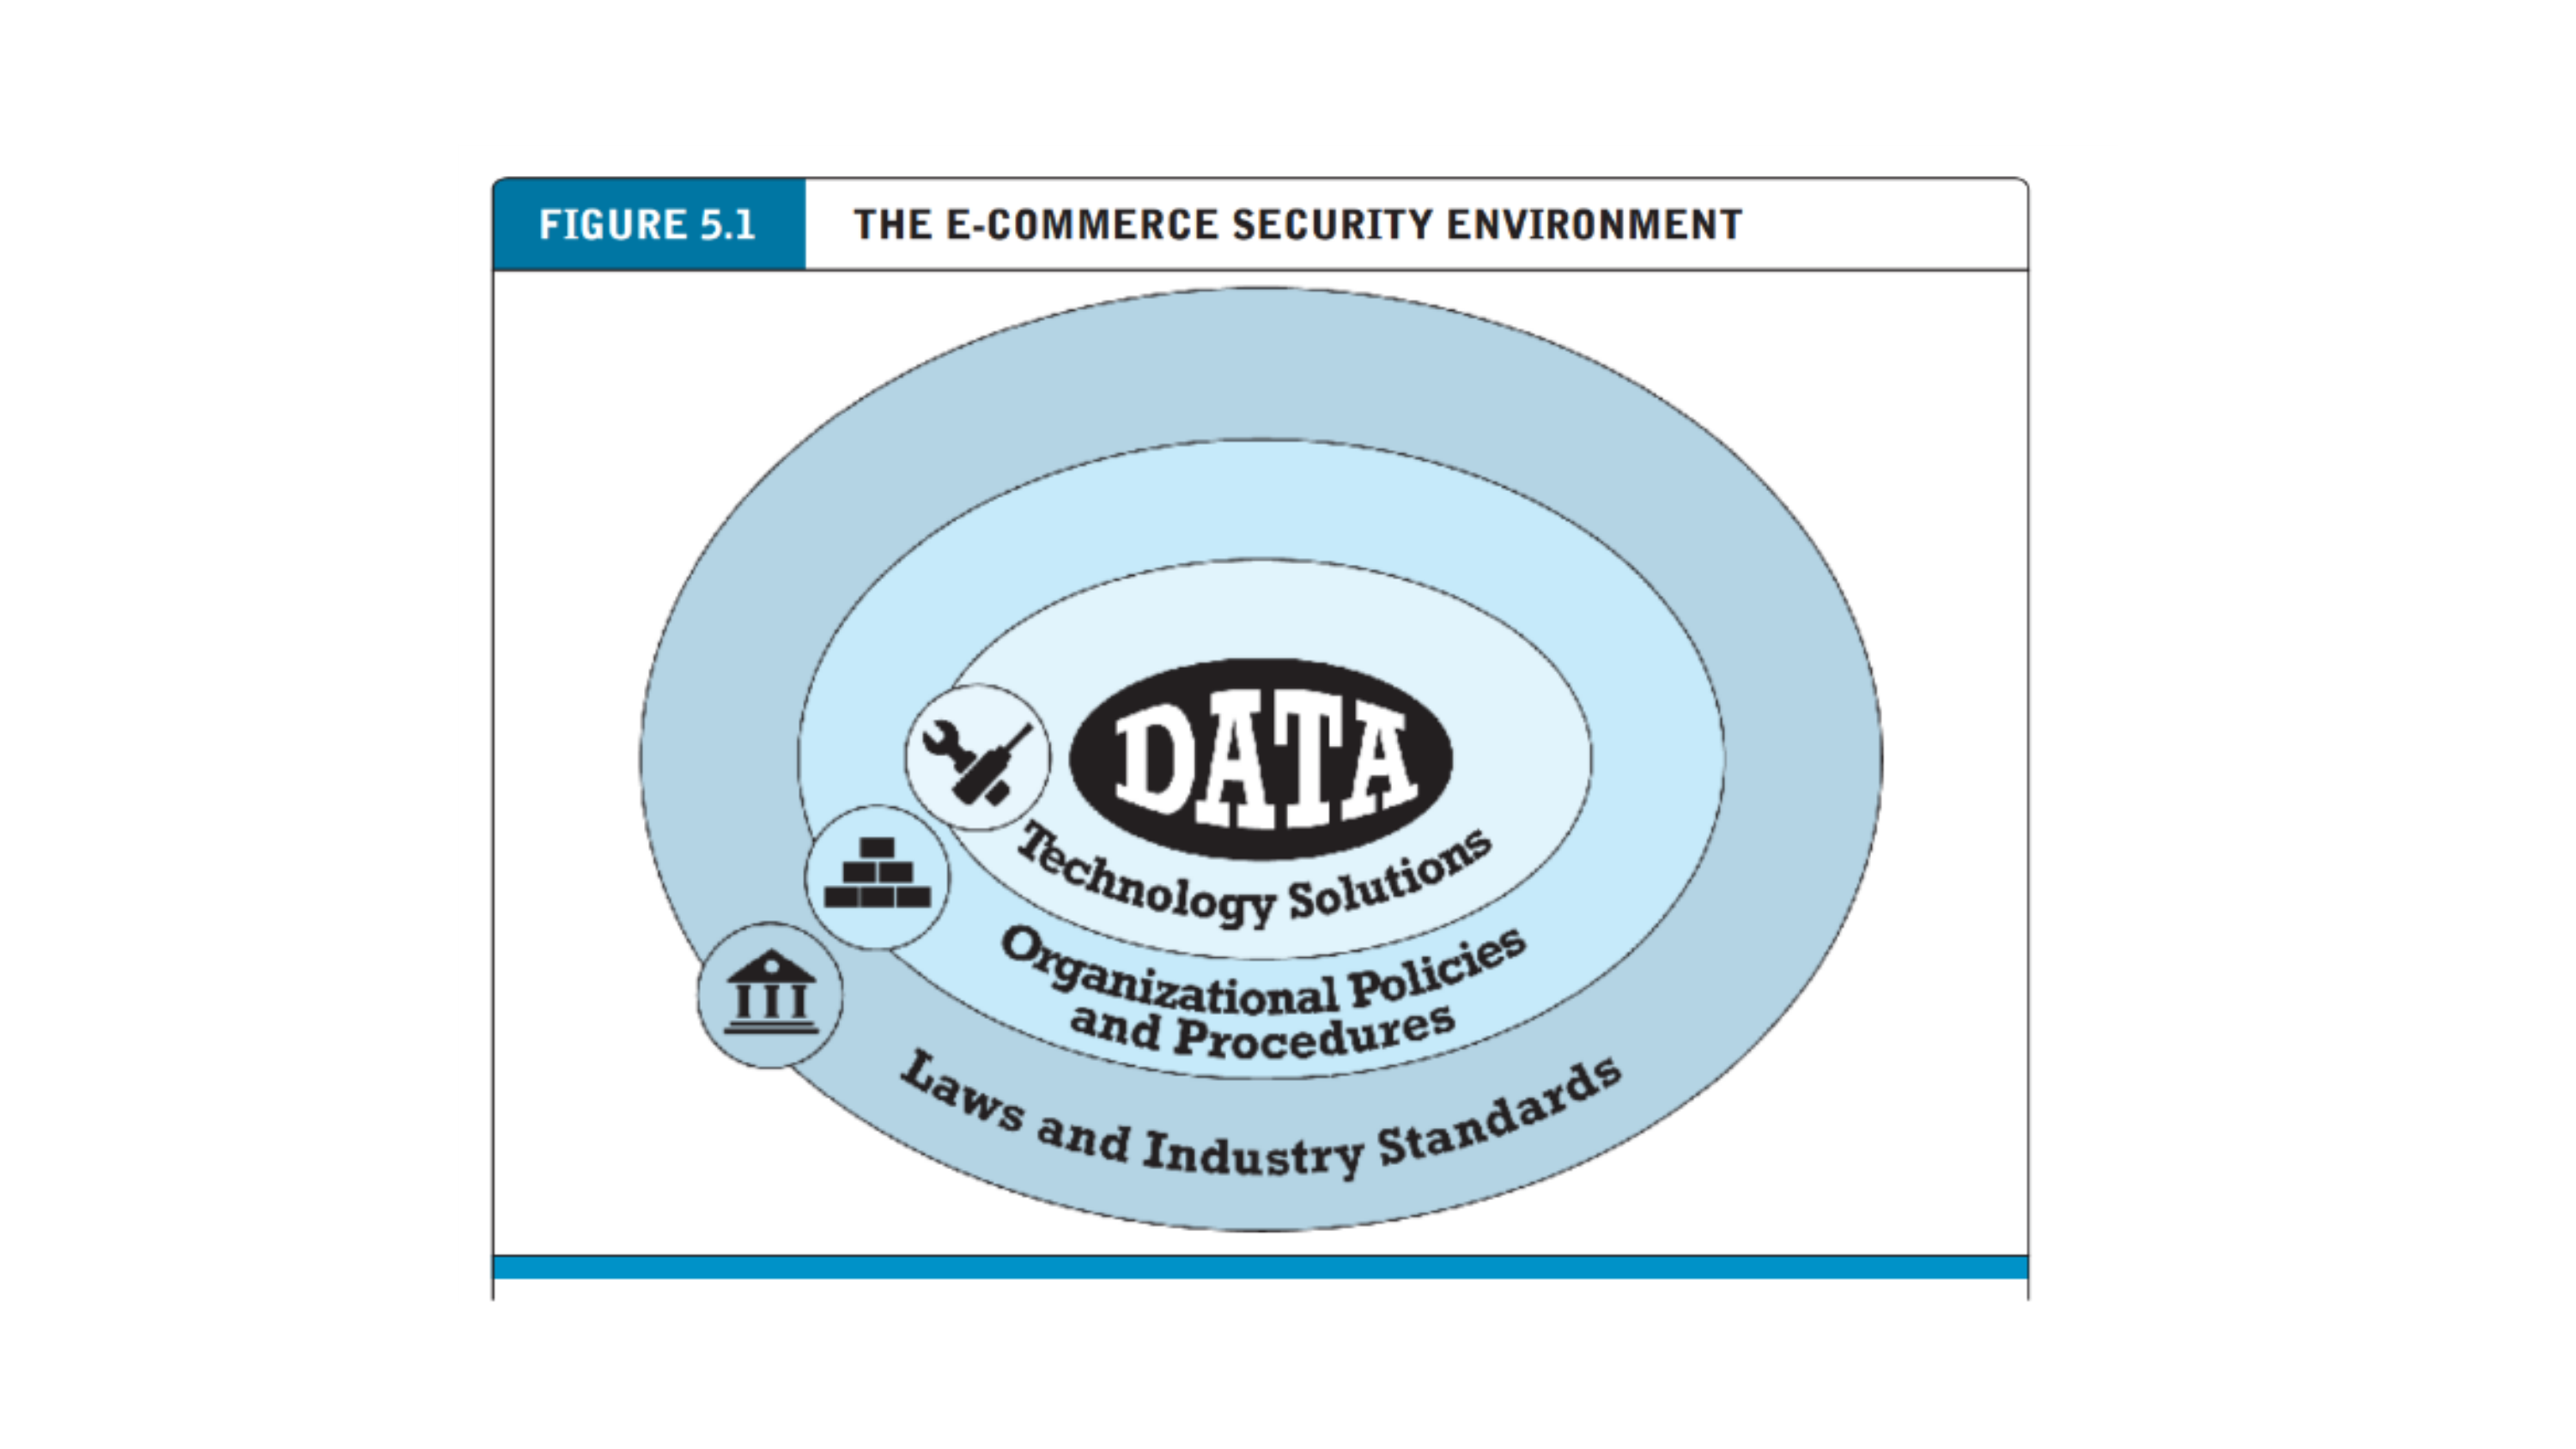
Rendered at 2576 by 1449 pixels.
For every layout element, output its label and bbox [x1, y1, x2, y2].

text_box [458, 144, 2118, 1304]
